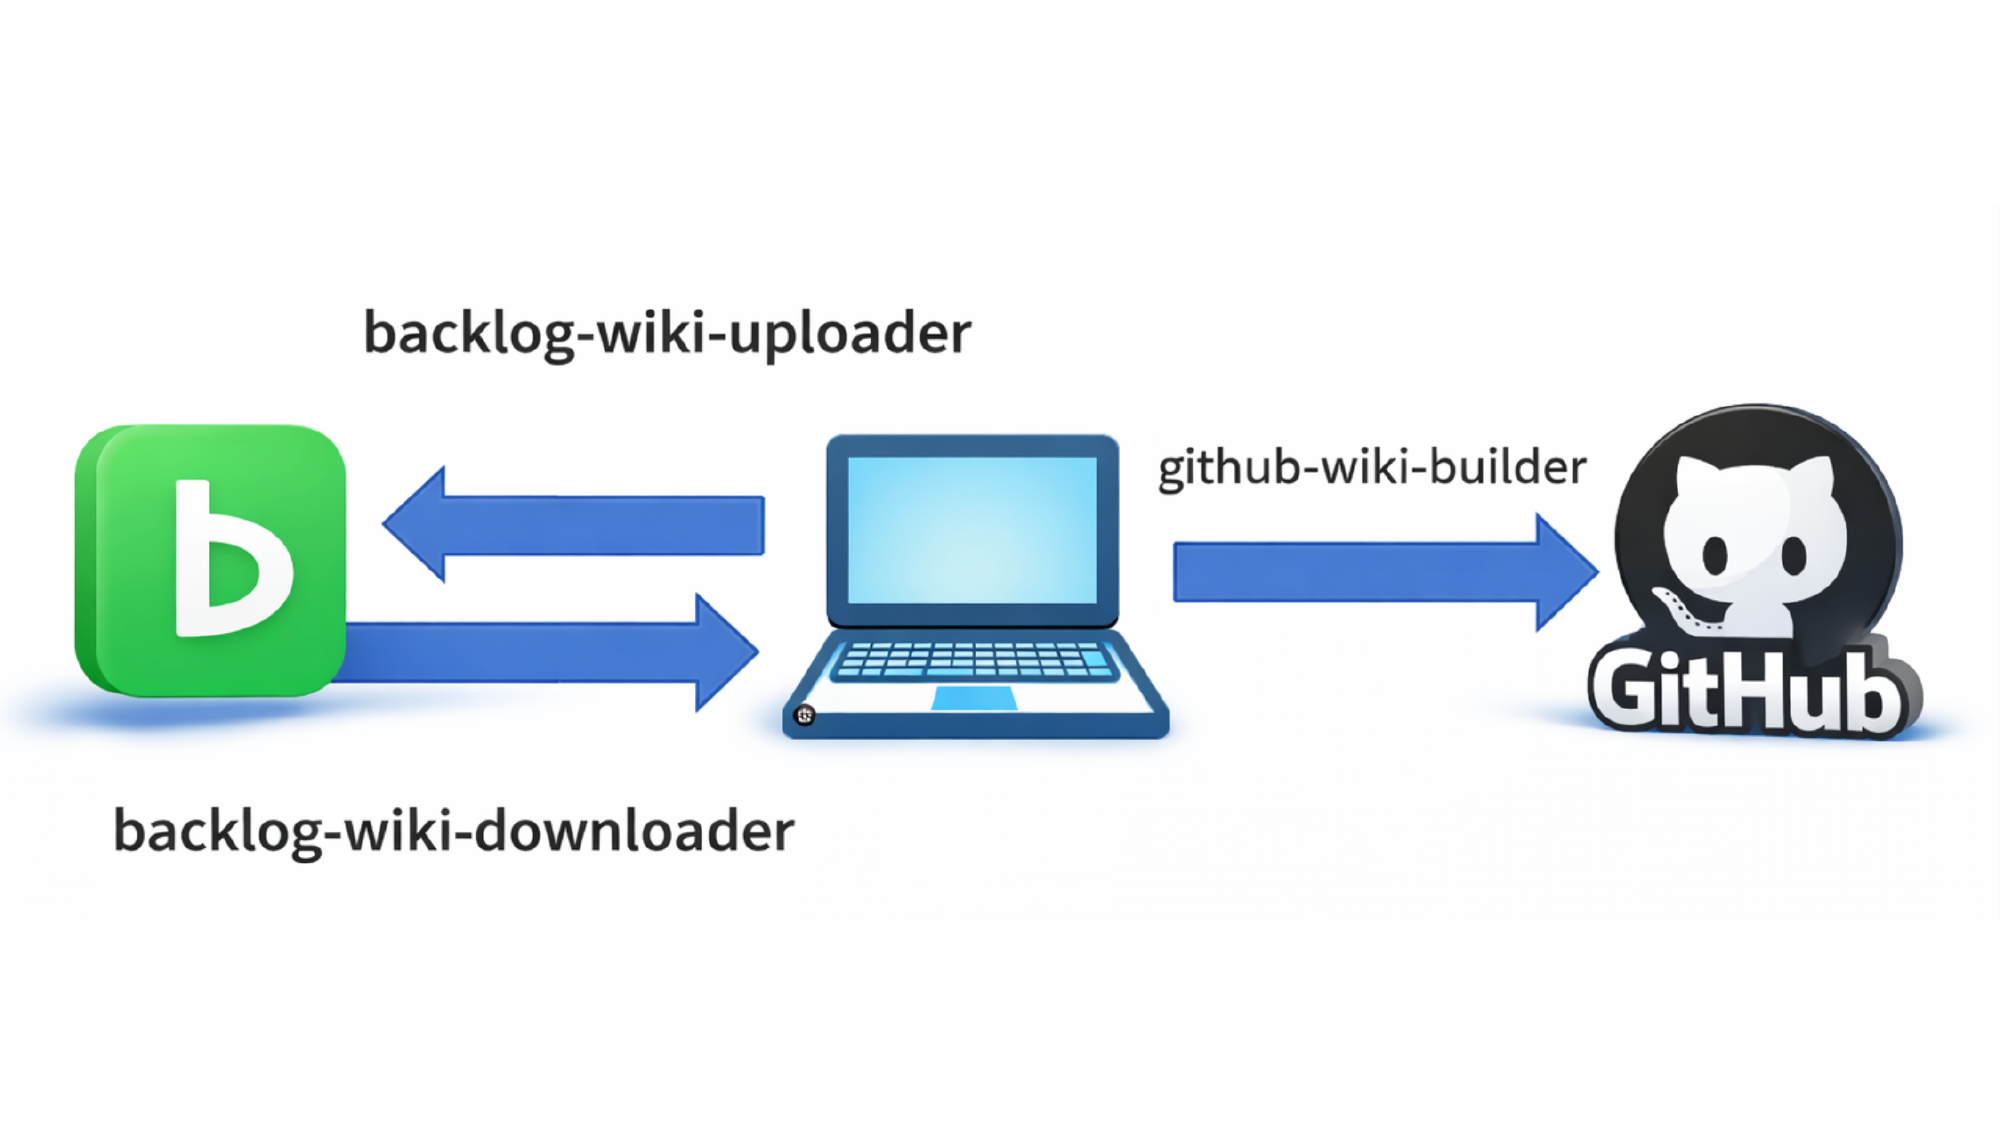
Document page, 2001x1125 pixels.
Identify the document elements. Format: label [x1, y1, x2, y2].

picture [0, 203, 2000, 922]
